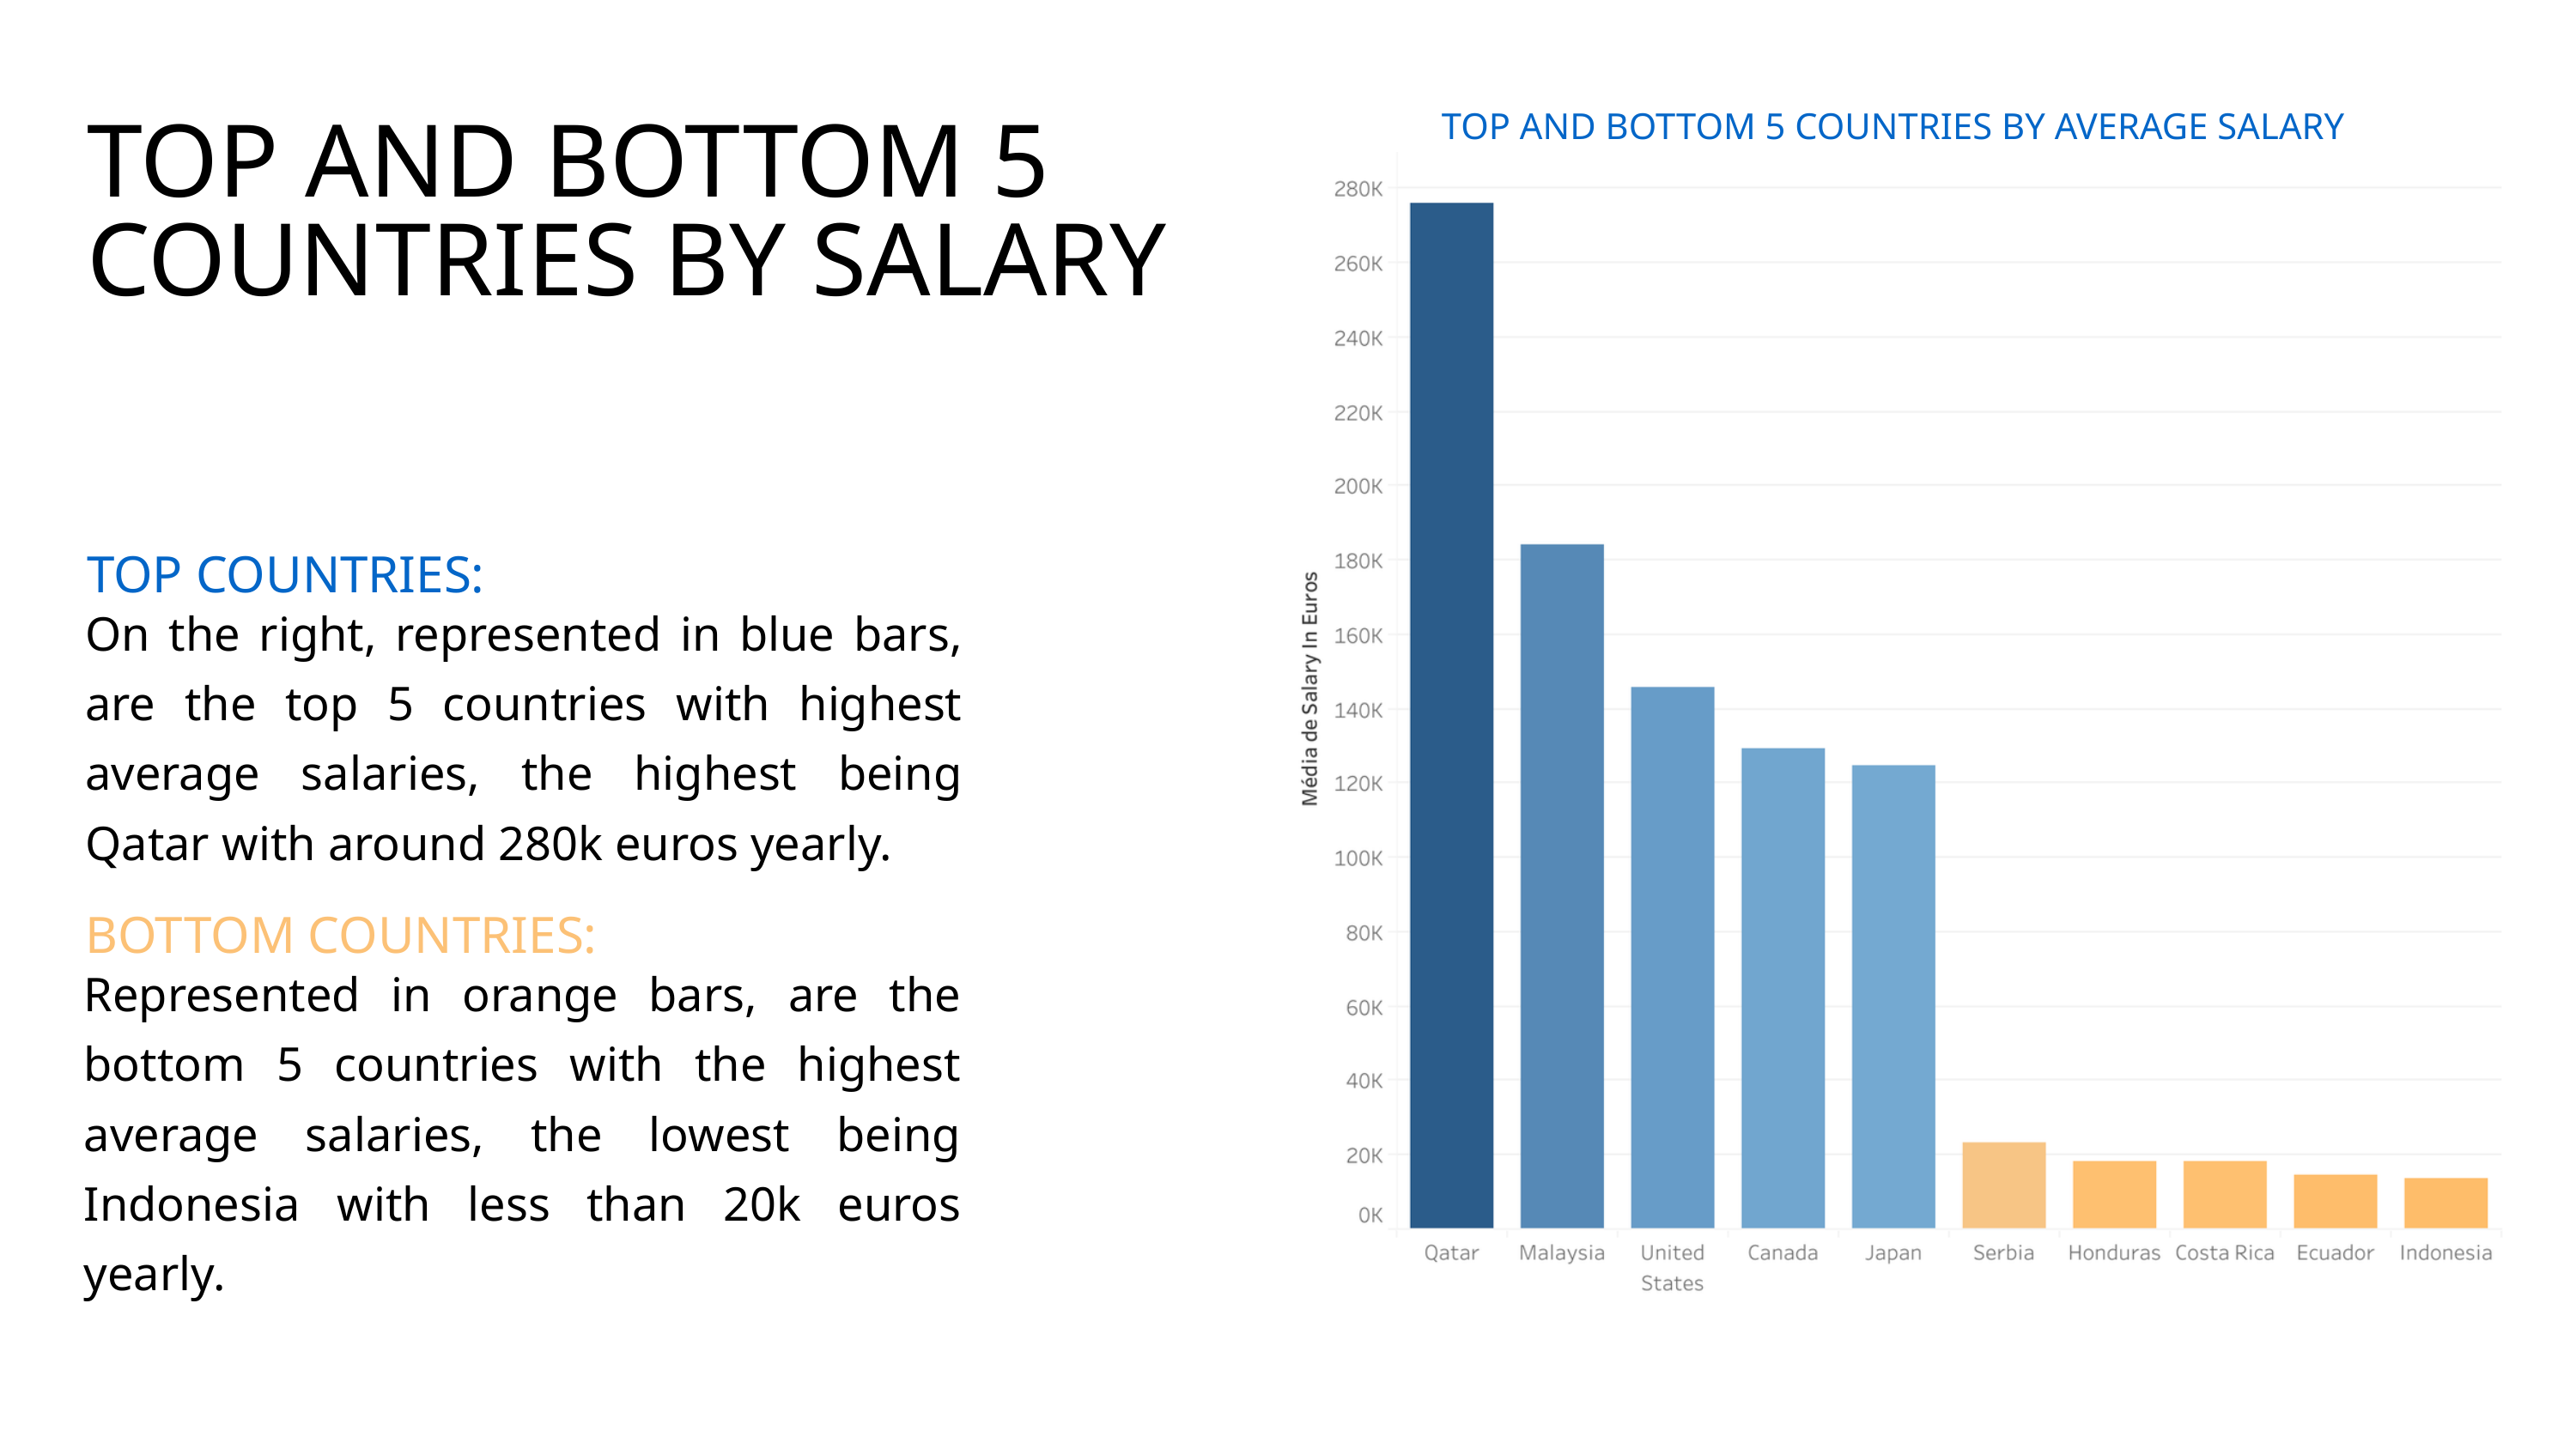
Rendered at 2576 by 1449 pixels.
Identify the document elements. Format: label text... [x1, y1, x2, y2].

text_box TOP AND BOTTOM 5 COUNTRIES BY AVERAGE SALARY [1363, 96, 2424, 148]
text_box TOP AND BOTTOM 5 COUNTRIES BY SALARY [86, 118, 1255, 317]
text_box TOP COUNTRIES: [86, 531, 747, 590]
text_box [1281, 152, 2505, 1297]
text_box BOTTOM COUNTRIES: [85, 893, 746, 950]
text_box On the right, represented in blue bars, are the top 5 countries with highest average salaries, the highest being Qatar with around 280k euros yearly. [85, 590, 963, 870]
text_box Represented in orange bars, are the bottom 5 countries with the highest average salaries, the lowest being Indonesia with less than 20k euros yearly. [83, 950, 963, 1300]
